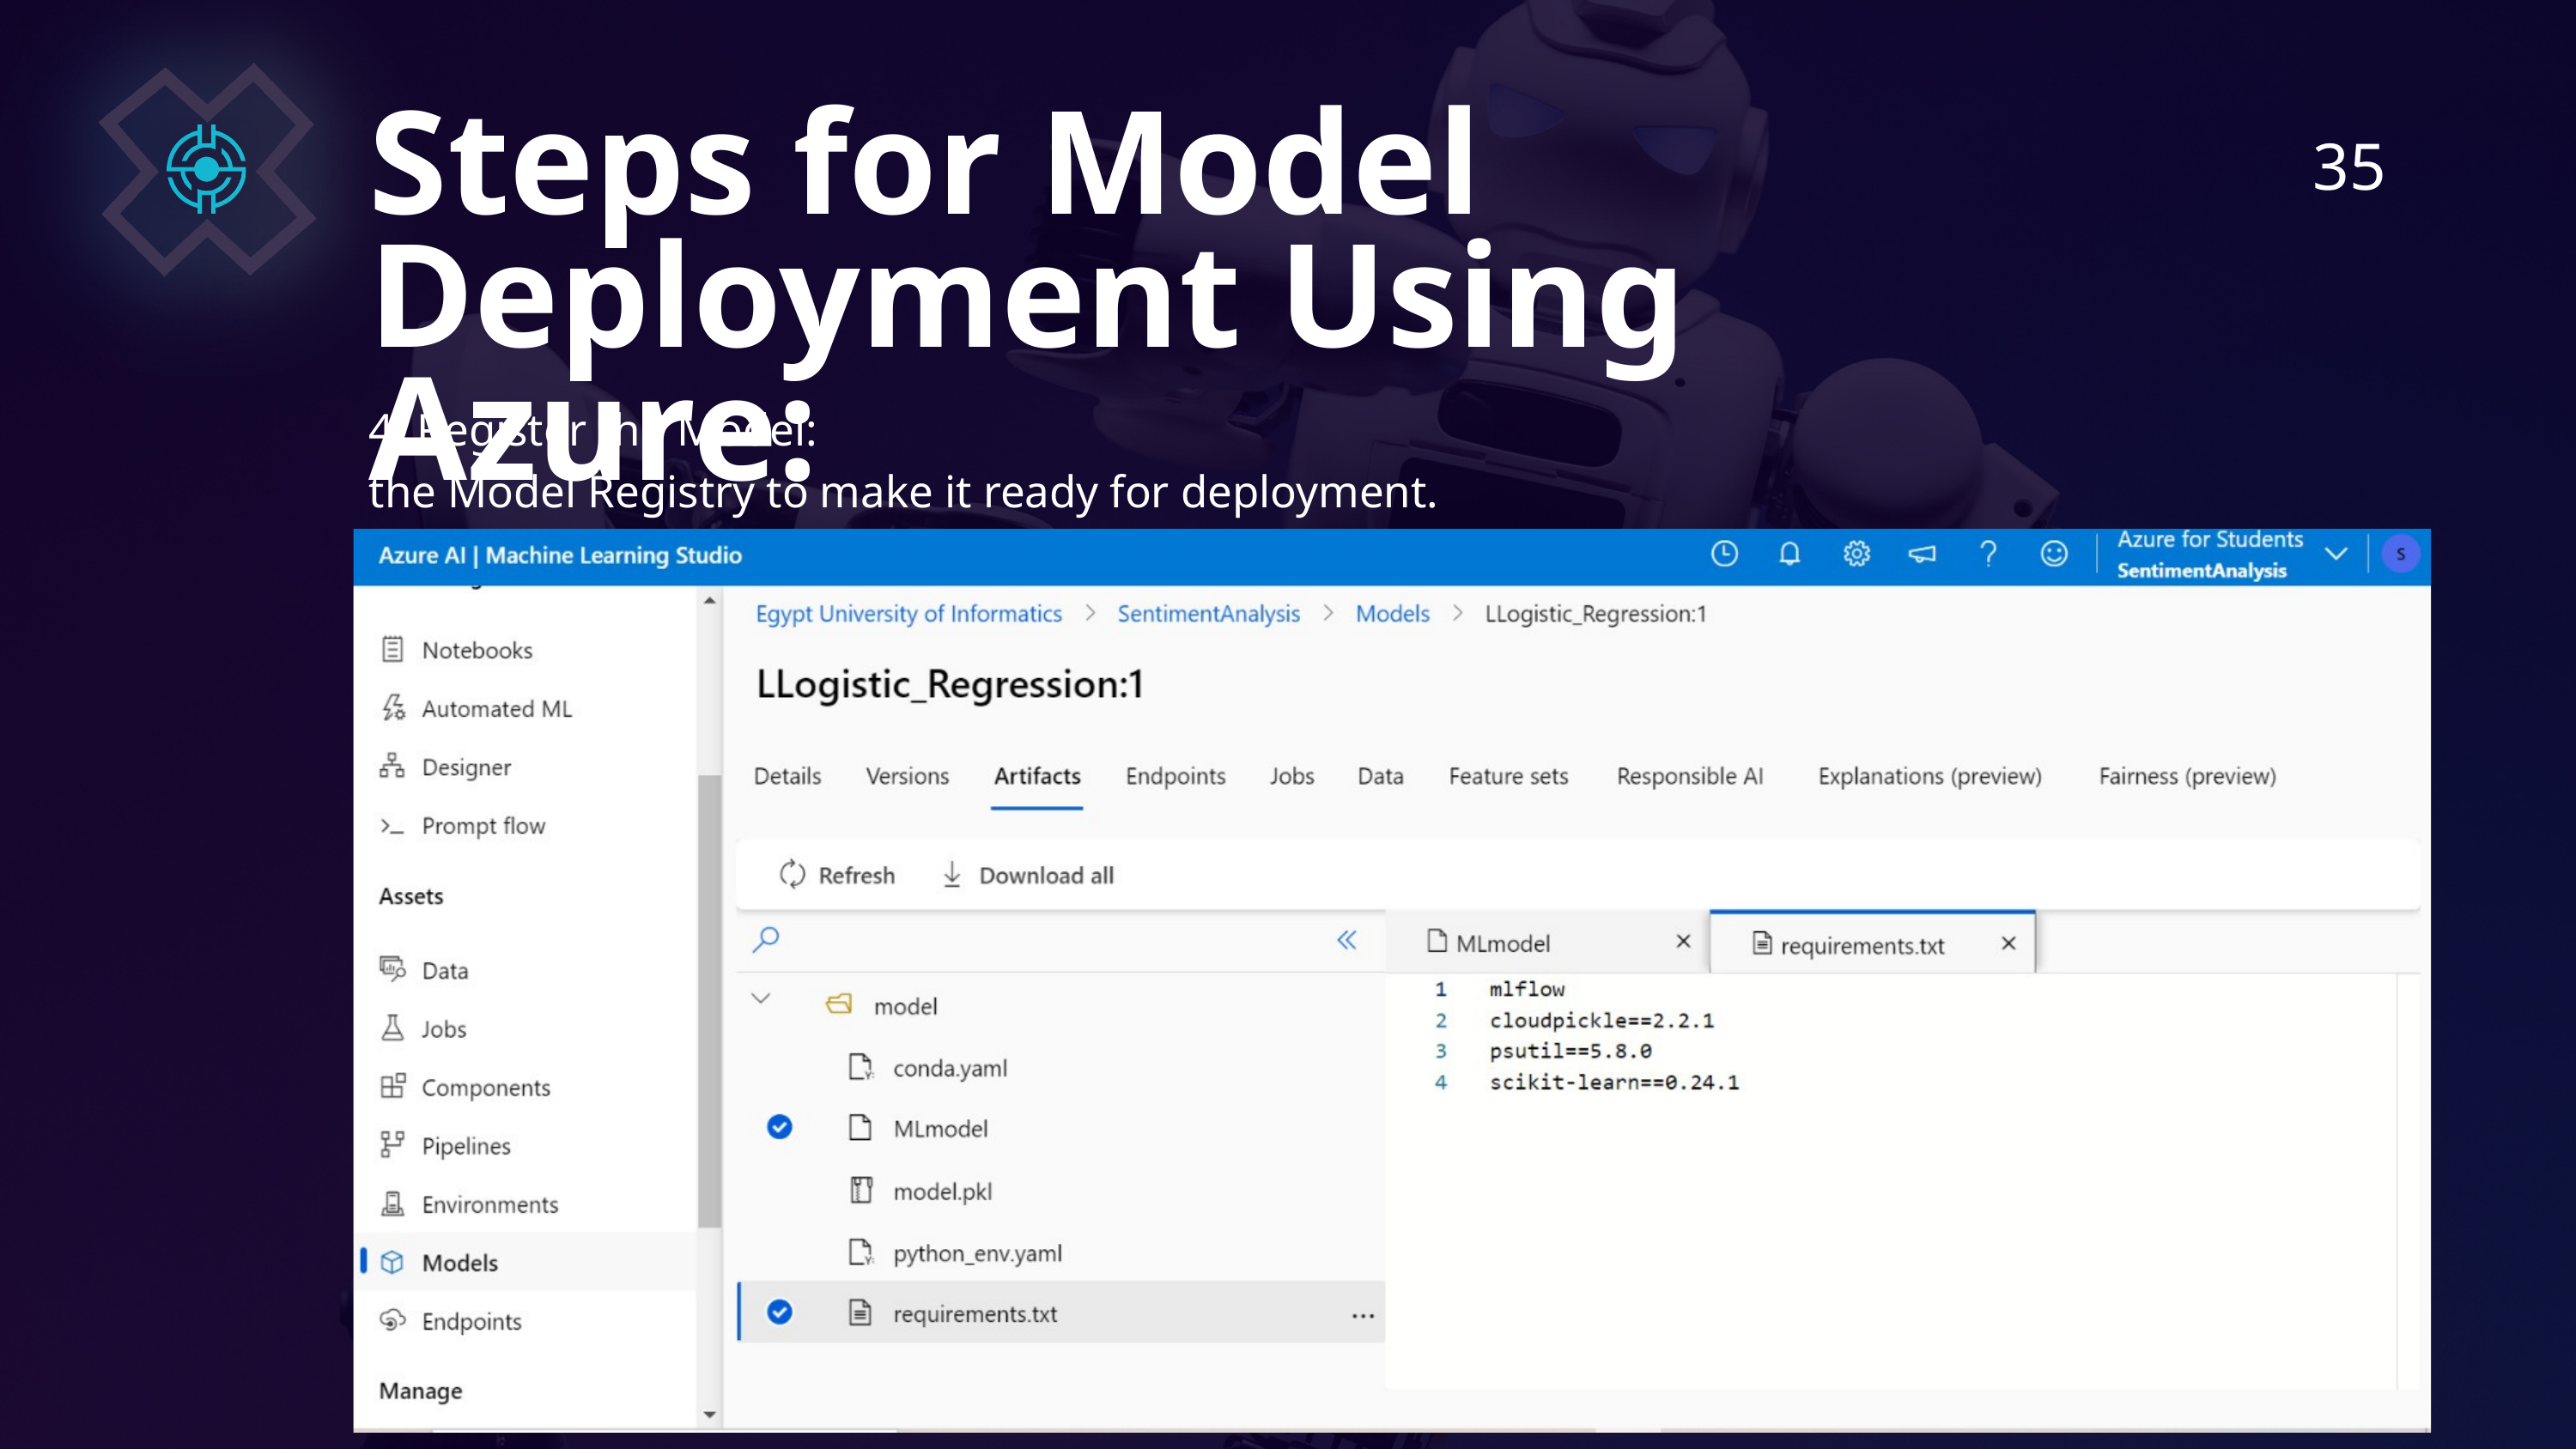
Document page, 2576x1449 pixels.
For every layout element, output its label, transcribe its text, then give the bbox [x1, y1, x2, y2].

text_box [353, 529, 2432, 1433]
text_box [0, 0, 2576, 1449]
text_box 35 [2312, 112, 2452, 203]
text_box 4. Register the Model: the Model Registry to make it ready for deployment. [368, 393, 1903, 517]
text_box [0, 0, 444, 403]
text_box Steps for Model Deployment Using Azure: [368, 109, 2170, 509]
